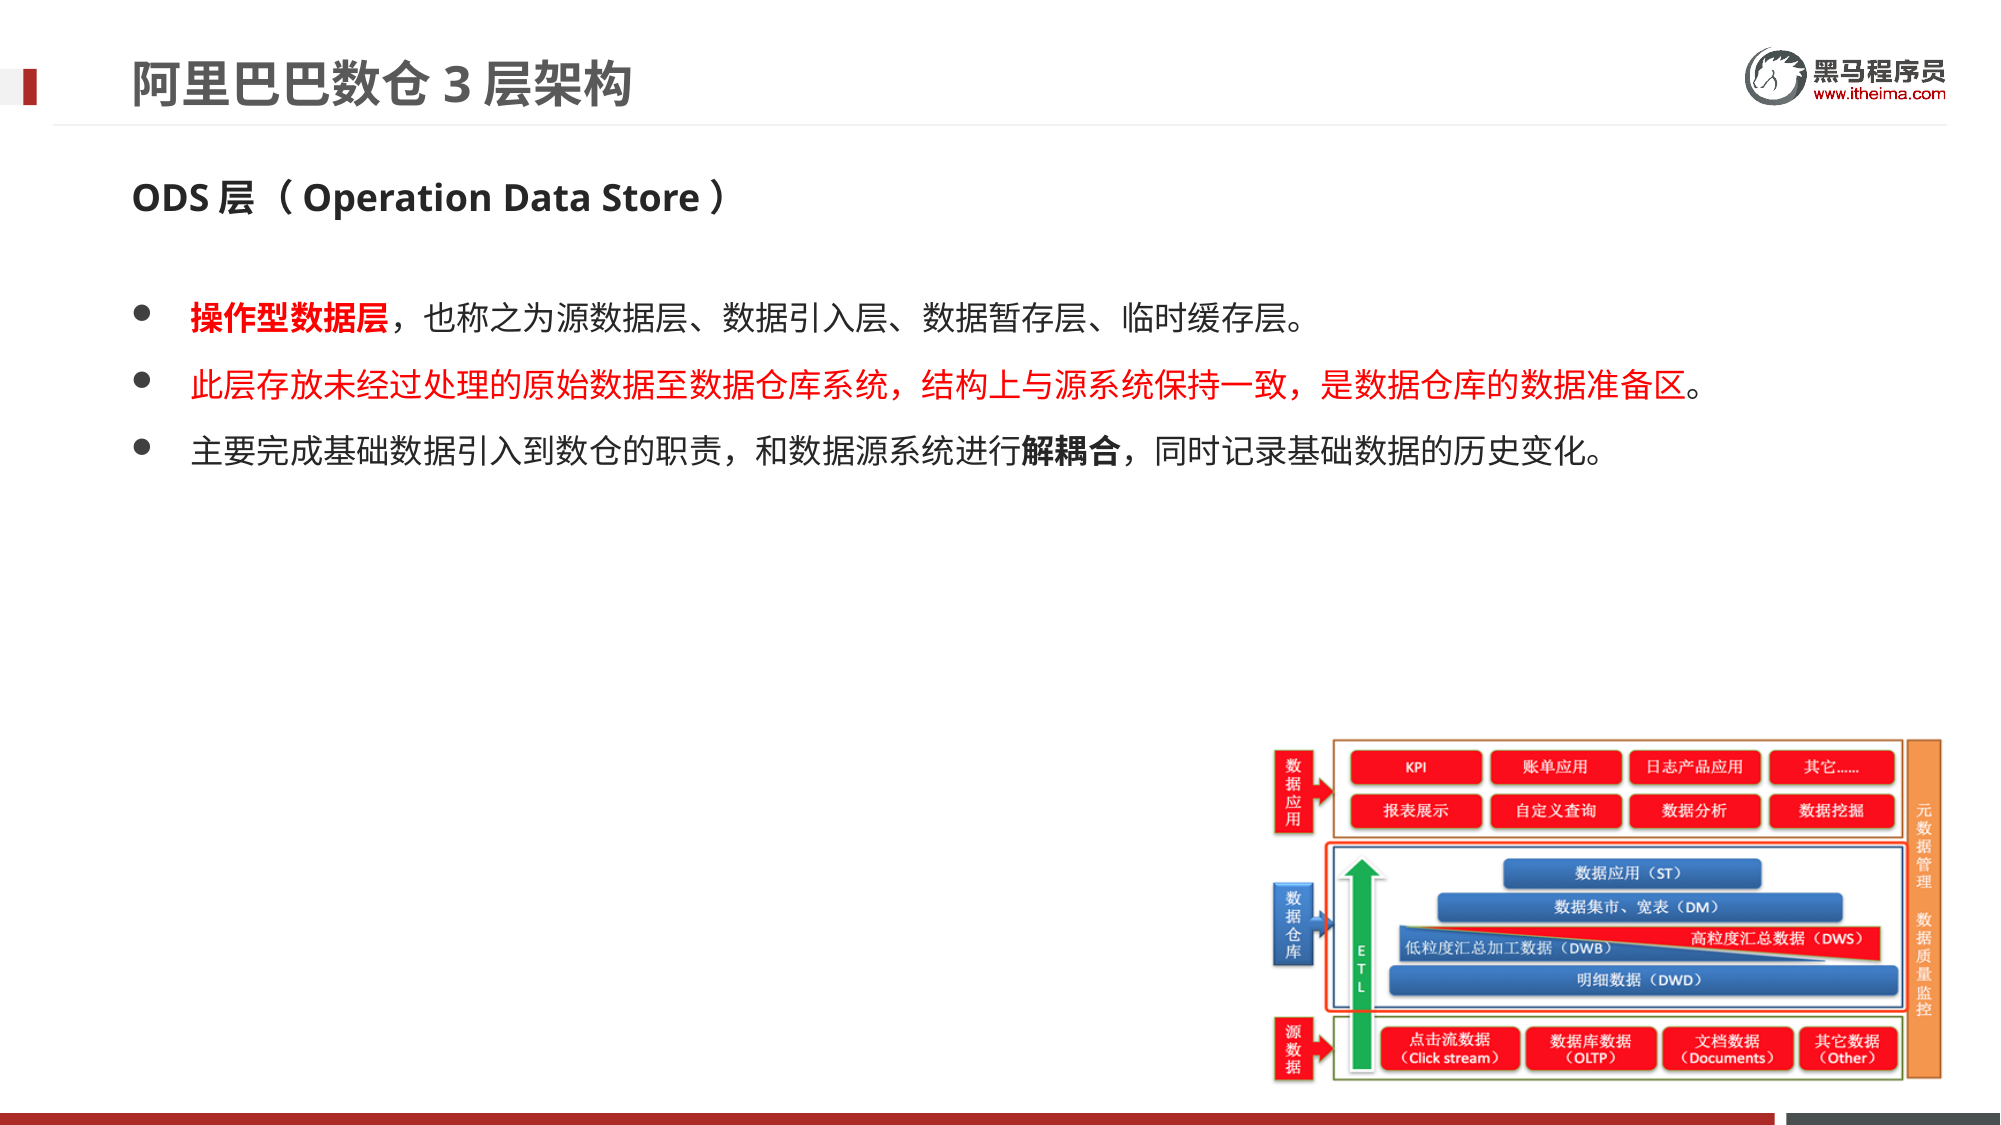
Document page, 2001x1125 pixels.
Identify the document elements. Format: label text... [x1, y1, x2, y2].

list 操作型数据层，也称之为源数据层、数据引入层、数据暂存层、临时缓存层。 此层存放未经过处理的原始数据至数据仓库系统，结构上与源系统保持一致，是数据仓库的数据准备区。 主要完成基础数据引入到数仓的职责，和数据源系统进行解耦合，同时记录基础数据的历史变化。 [116, 270, 1880, 963]
picture [1744, 46, 1946, 106]
list ODS层（Operation Data Store） [116, 154, 1880, 239]
picture [1265, 726, 1955, 1094]
title 阿里巴巴数仓3层架构 [116, 40, 1556, 125]
